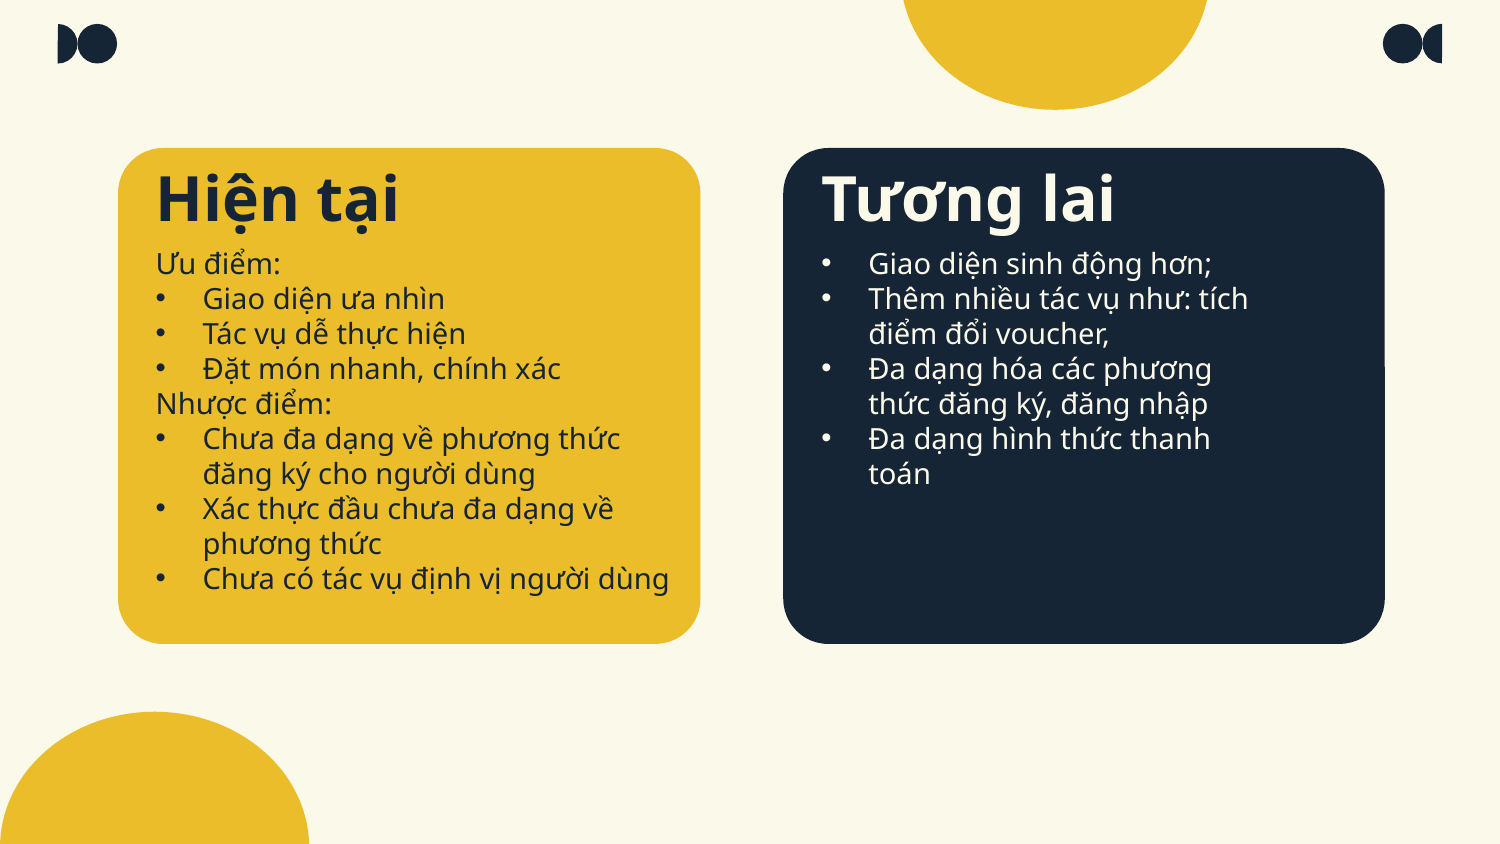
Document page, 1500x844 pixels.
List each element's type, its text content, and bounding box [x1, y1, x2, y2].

title Tương lai [821, 148, 1294, 246]
title Hiện tại [155, 148, 566, 246]
text_box [118, 147, 701, 644]
subtitle Ưu điểm: Giao diện ưa nhìn Tác vụ dễ thực hiện Đặt món nhanh, chính xác Nhược điểm: Chưa đa dạng về phương thức đăng ký cho người dùng Xác thực đầu chưa đa dạng về phương thức Chưa có tác vụ định vị người dùng [155, 245, 693, 612]
subtitle Giao diện sinh động hơn; Thêm nhiều tác vụ như: tích điểm đổi voucher, Đa dạng hóa các phương thức đăng ký, đăng nhập Đa dạng hình thức thanh toán [821, 246, 1253, 612]
text_box [783, 147, 1385, 644]
